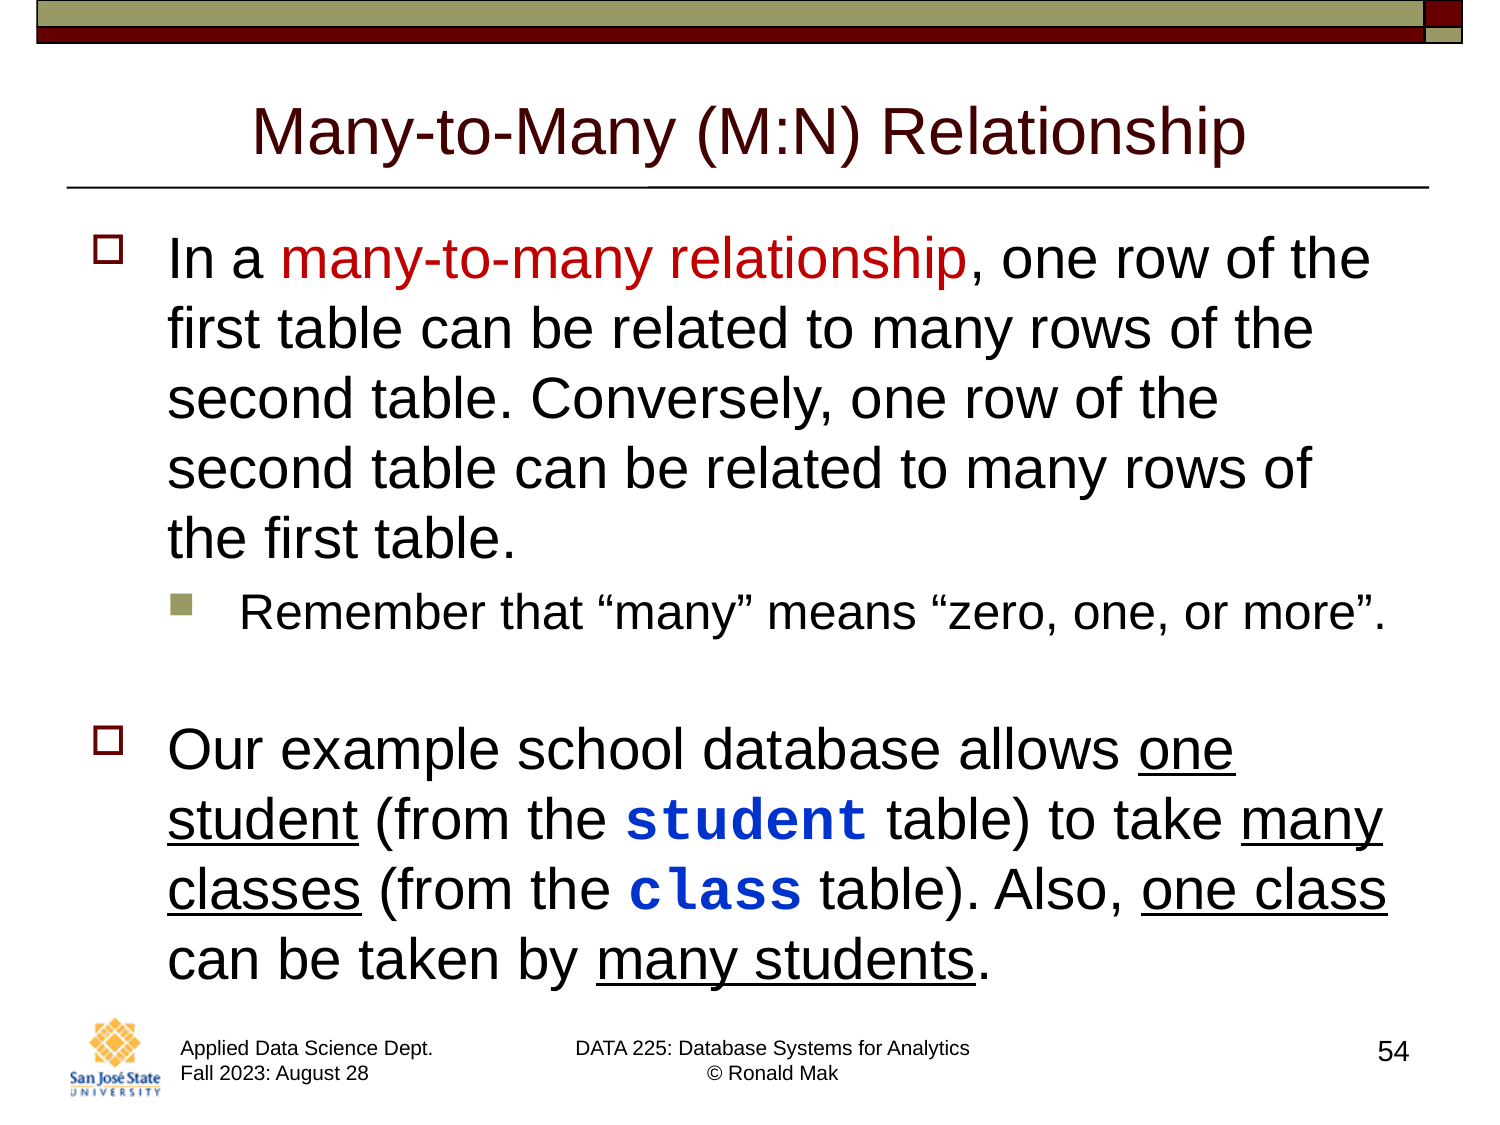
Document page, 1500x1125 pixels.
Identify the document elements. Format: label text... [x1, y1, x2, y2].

title Many-to-Many (M:N) Relationship [75, 67, 1425, 175]
picture [60, 1012, 166, 1112]
list In a many-to-many relationship, one row of the first table can be related to many rows of the second table. Conversely, one row of the second table can be related to many rows of the first table. Remember that “many” means “zero, one, or more”. Our example school database allows one student (from the student table) to take many classes (from the class table). Also, one class can be taken by many students. [75, 212, 1425, 1013]
slide_number 54 [1112, 1025, 1425, 1100]
